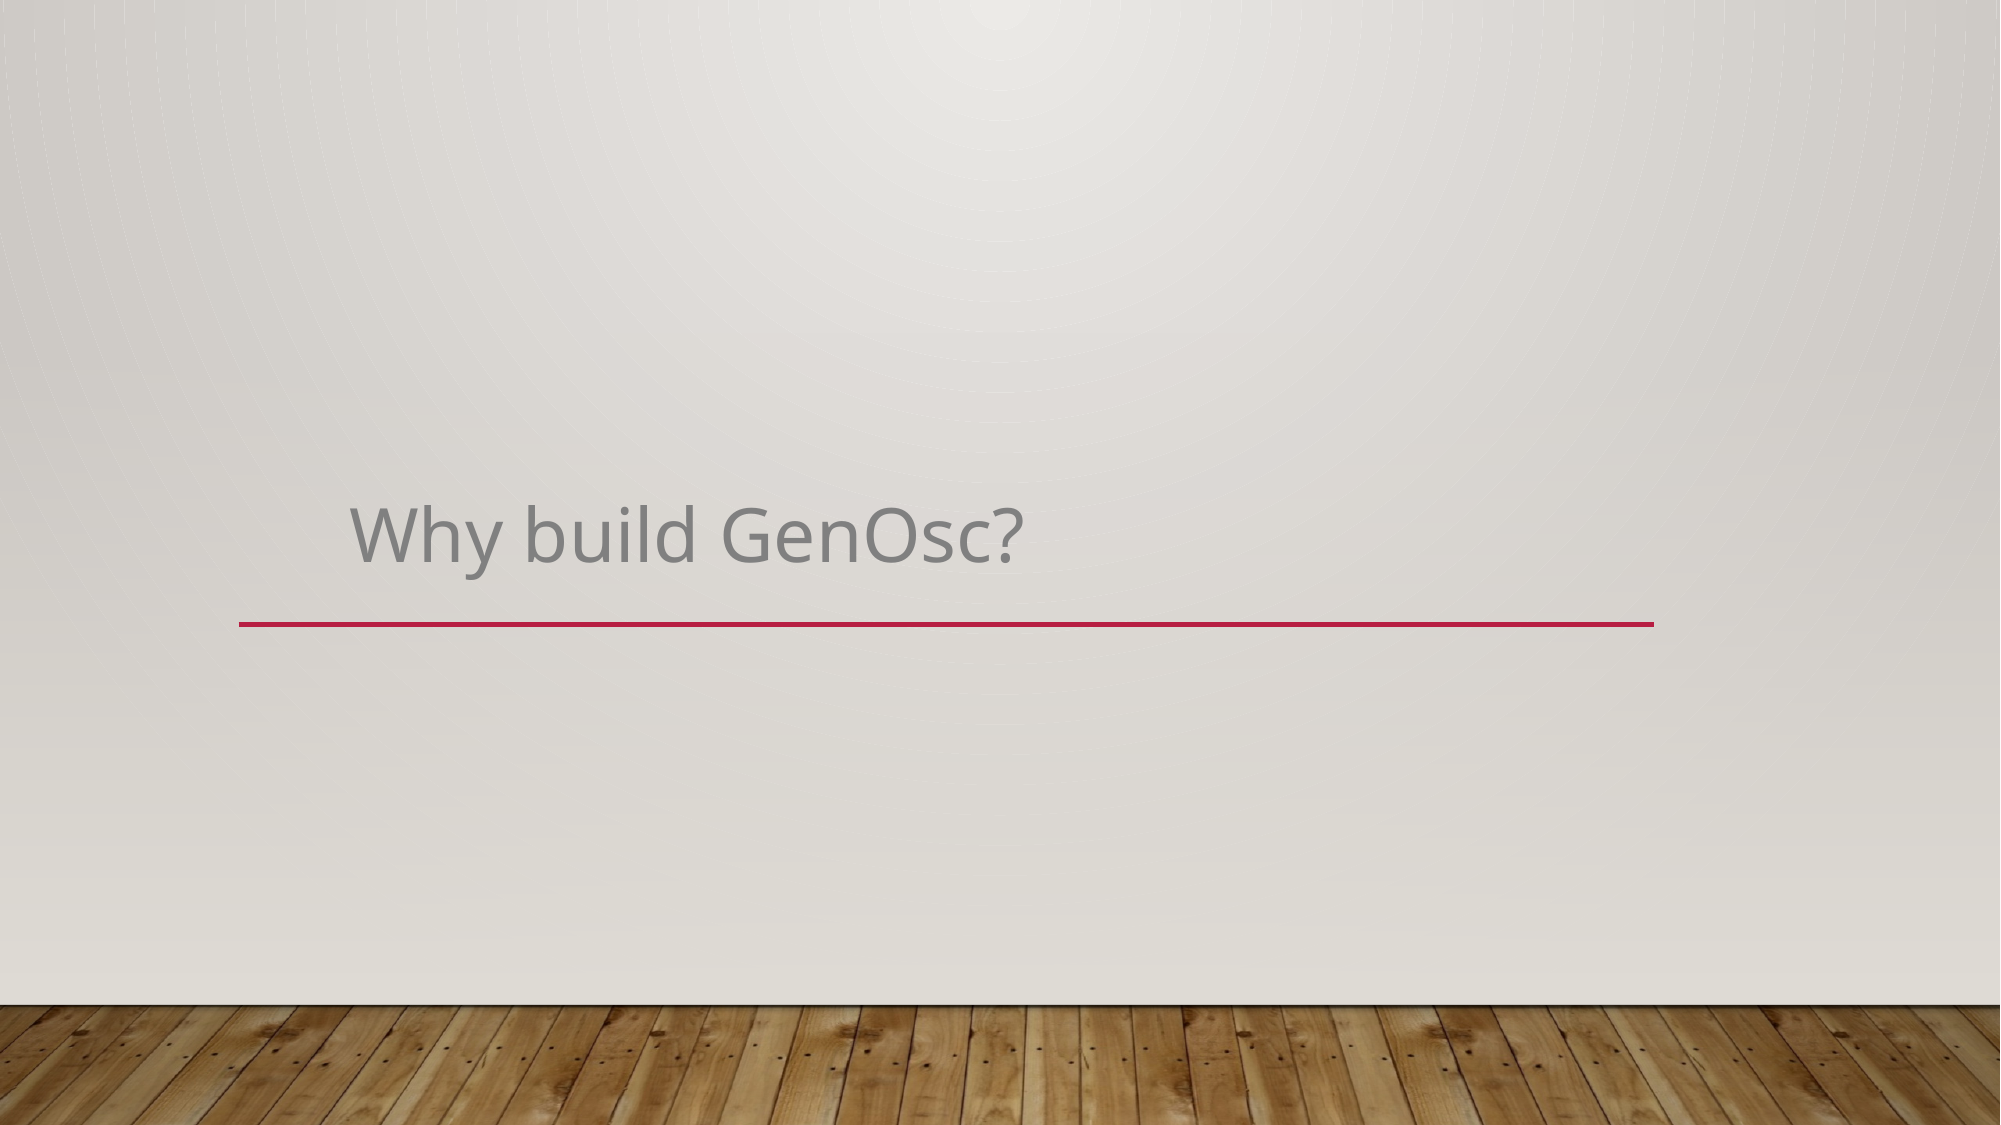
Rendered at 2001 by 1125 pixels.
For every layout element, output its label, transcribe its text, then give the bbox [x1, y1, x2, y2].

picture [0, 1005, 2000, 1125]
text_box Why build GenOsc? [334, 480, 1041, 586]
